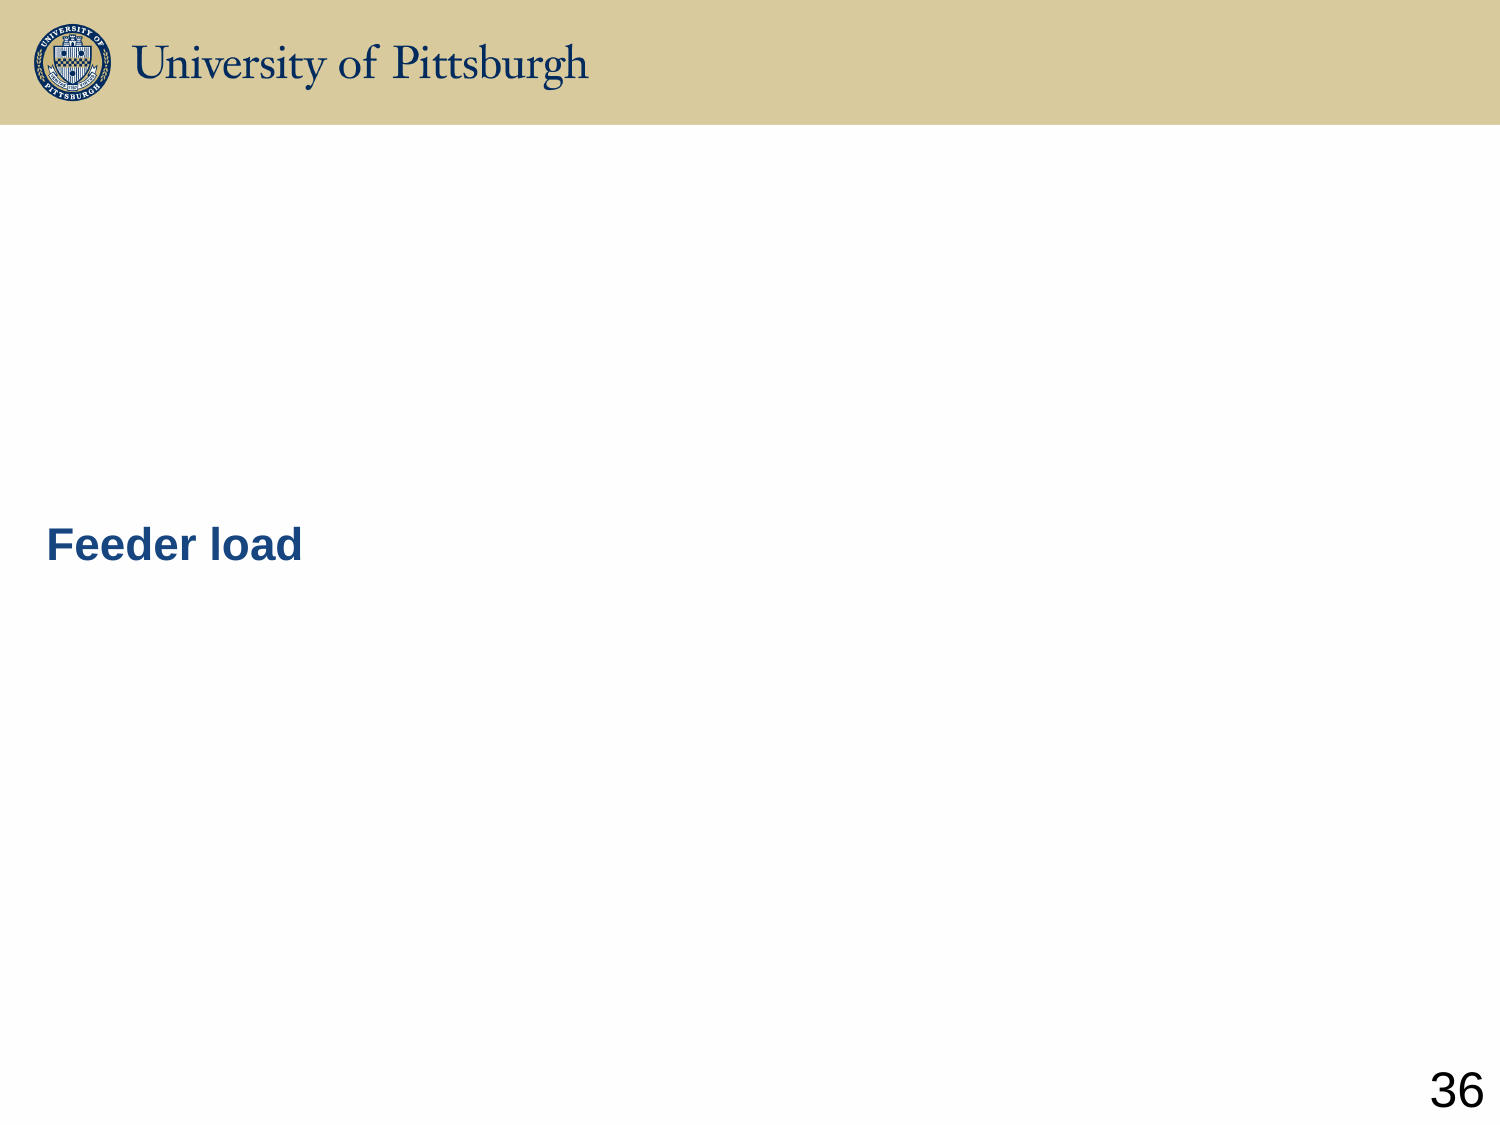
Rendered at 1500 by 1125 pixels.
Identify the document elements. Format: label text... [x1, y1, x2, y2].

picture [0, 0, 1500, 1125]
title Feeder load [31, 494, 1485, 590]
slide_number 36 [1362, 1050, 1500, 1125]
